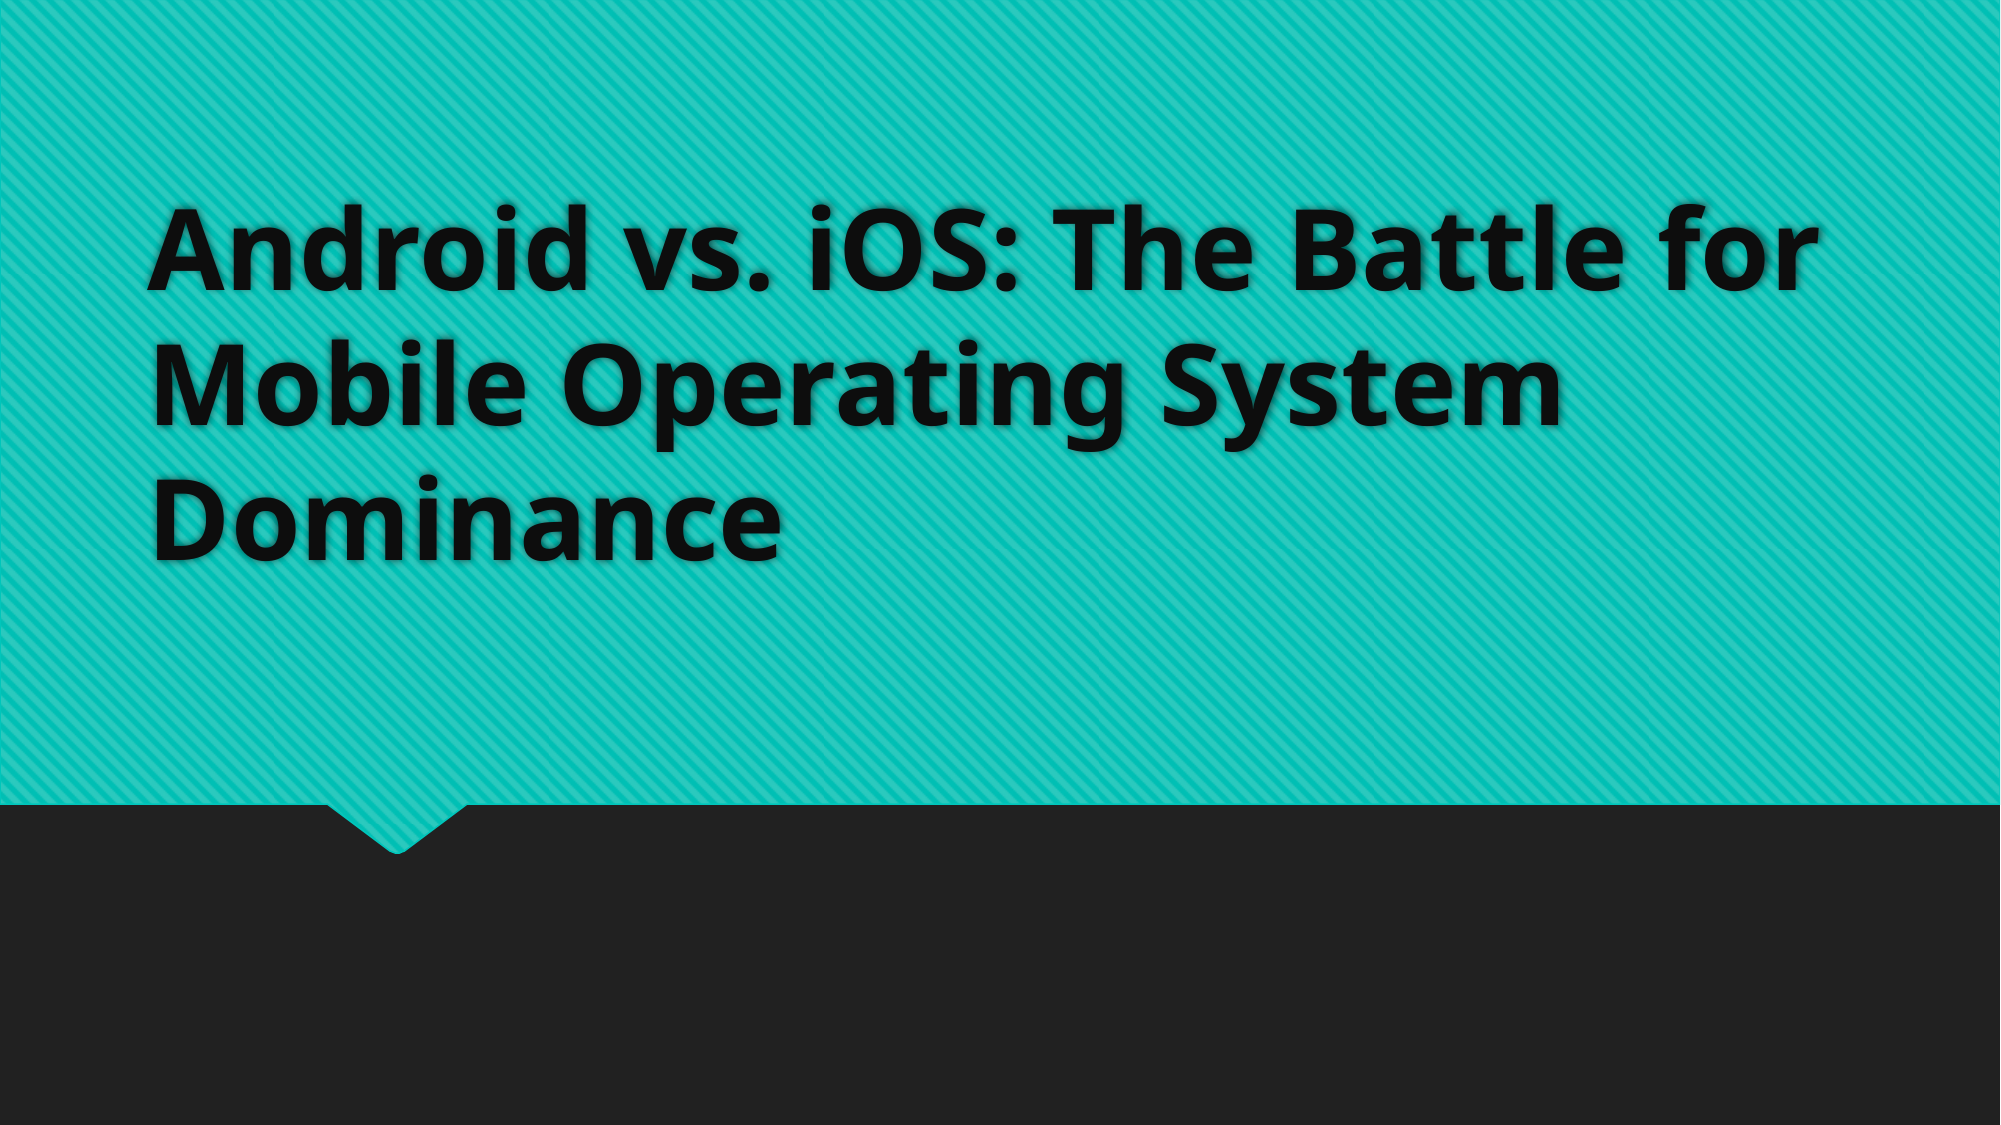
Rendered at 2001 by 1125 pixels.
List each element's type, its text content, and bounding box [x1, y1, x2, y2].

title Android vs. iOS: The Battle for Mobile Operating System Dominance [132, 237, 1868, 726]
